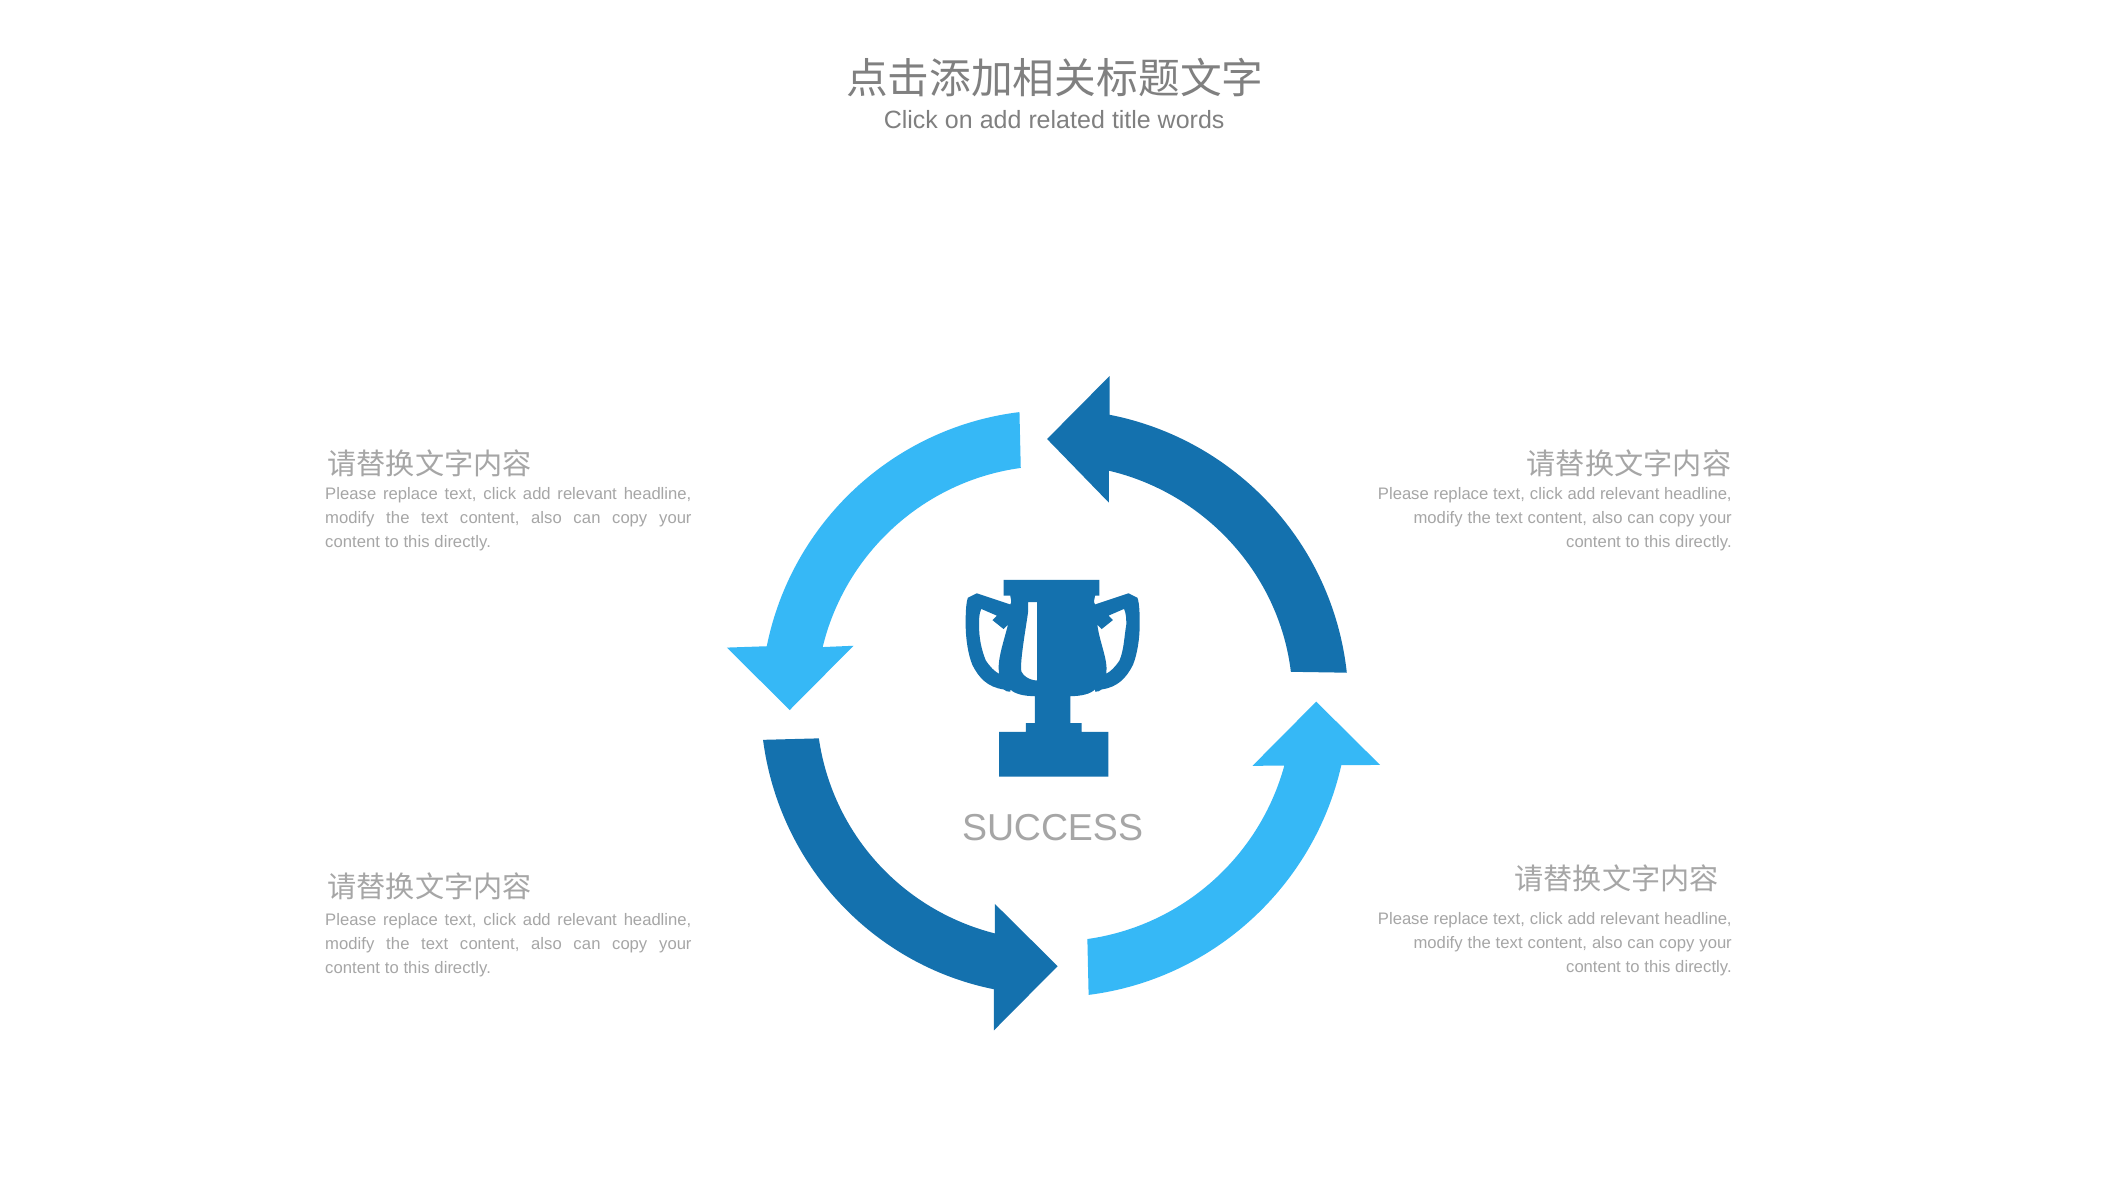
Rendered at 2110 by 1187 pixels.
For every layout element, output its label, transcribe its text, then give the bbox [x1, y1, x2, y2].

text_box Click on add related title words [864, 95, 1246, 158]
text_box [741, 388, 1369, 1017]
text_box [310, 431, 707, 558]
text_box 点击添加相关标题文字 [803, 44, 1307, 107]
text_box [1361, 845, 1748, 983]
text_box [1361, 431, 1748, 558]
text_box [310, 854, 707, 984]
